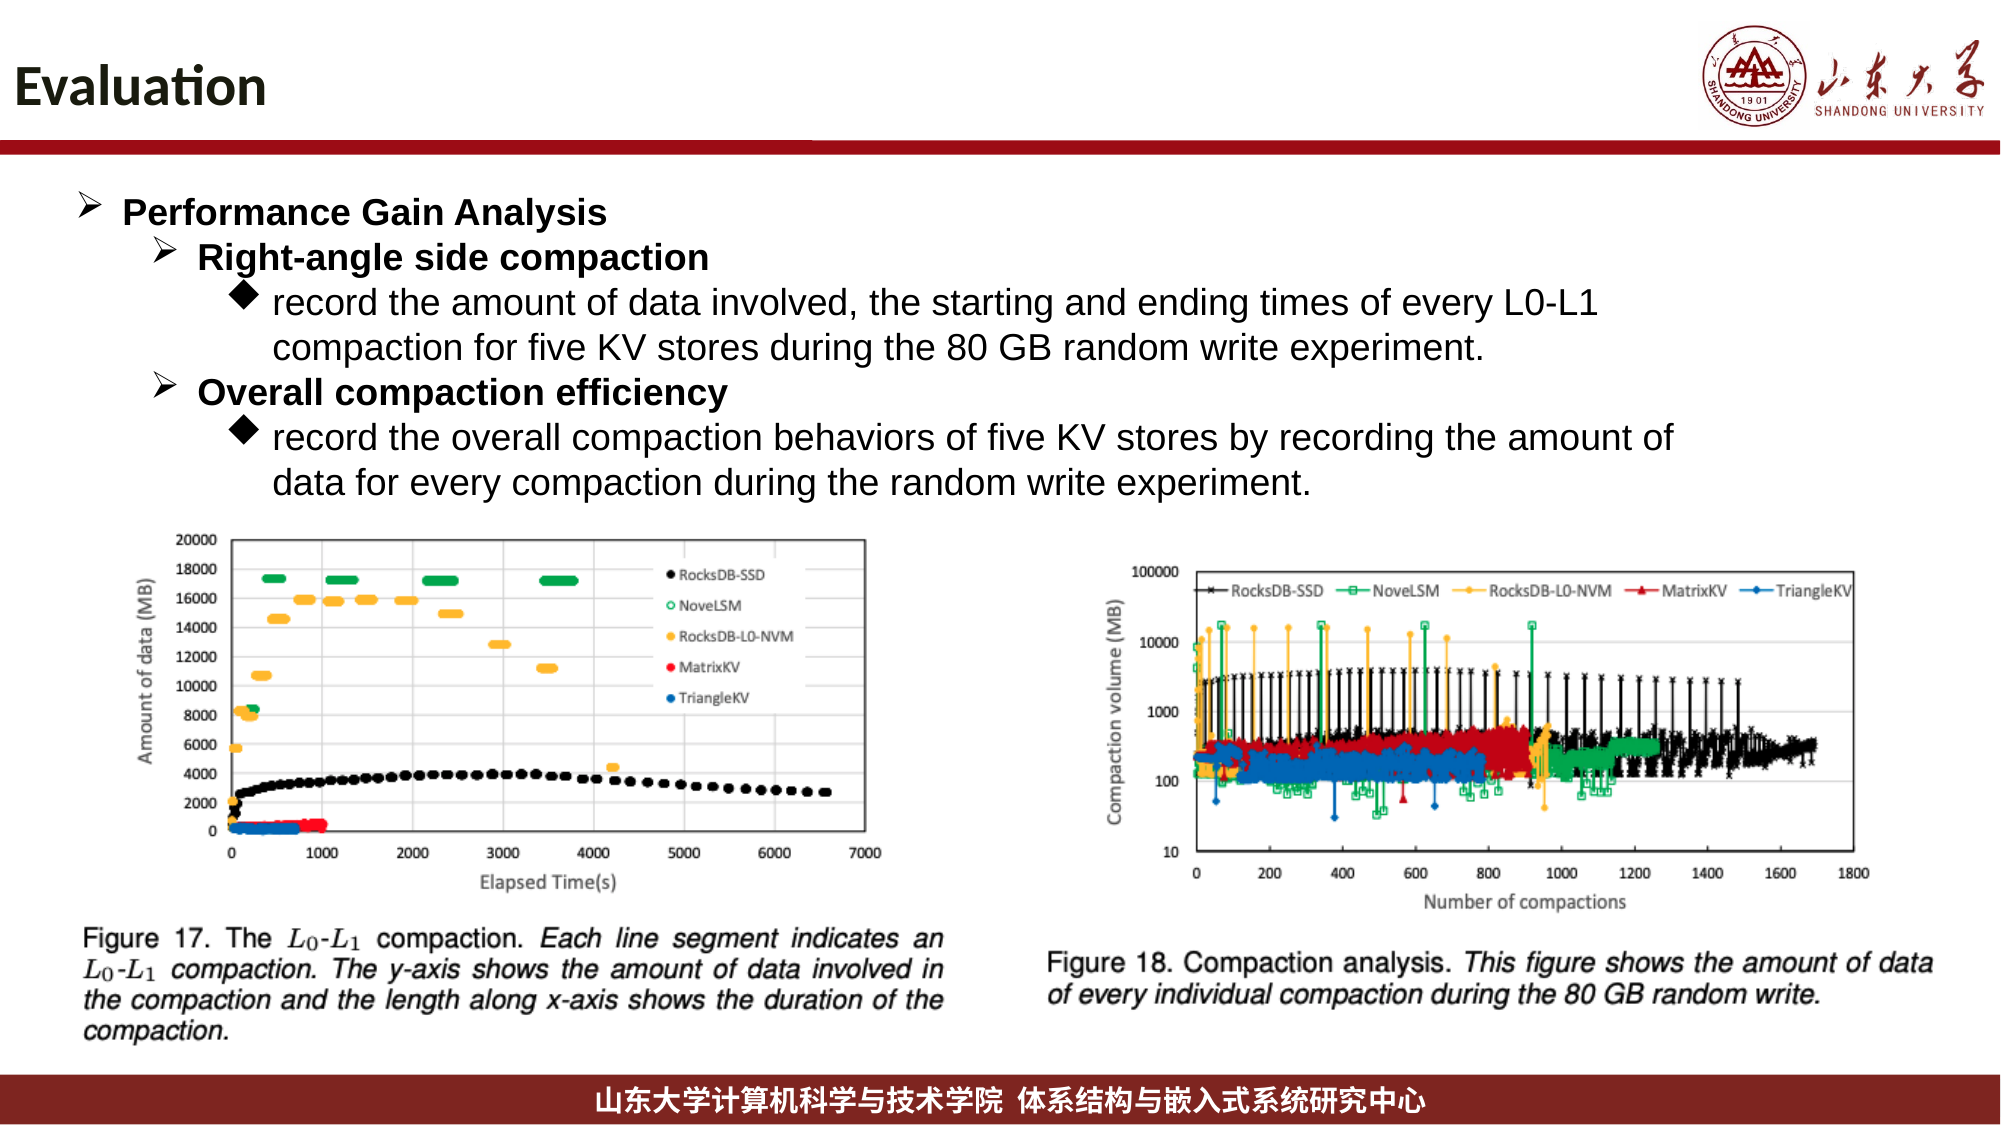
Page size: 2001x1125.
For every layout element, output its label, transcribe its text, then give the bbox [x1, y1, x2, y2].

title Evaluation [0, 48, 1575, 161]
picture [1011, 535, 1978, 1031]
picture [48, 513, 1000, 1053]
picture [1698, 21, 1985, 130]
text_box Performance Gain Analysis Right-angle side compaction record the amount of data involved, the starting and ending times of every L0-L1 compaction for five KV stores during the 80 GB random write experiment. Overall compaction efficiency record the overall compaction behaviors of five KV stores by recording the amount of data for every compaction during the random write experiment. [60, 180, 1713, 510]
